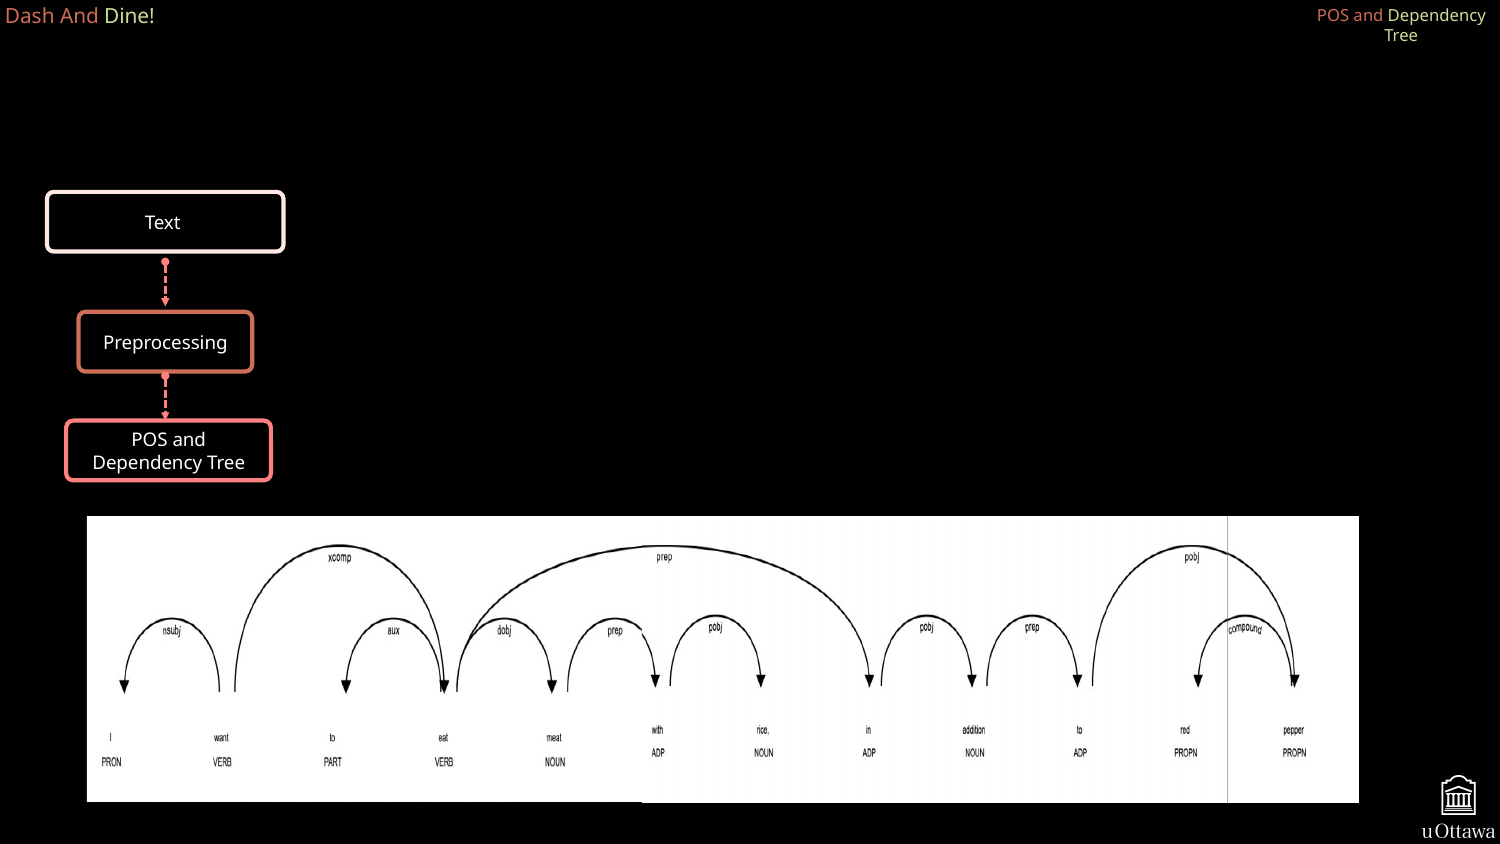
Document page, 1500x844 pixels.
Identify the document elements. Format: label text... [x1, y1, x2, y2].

text_box POS and Dependency Tree [1291, 0, 1500, 25]
text_box POS and Dependency Tree [64, 418, 274, 483]
picture [1422, 775, 1495, 838]
text_box Dash And Dine! [0, 0, 205, 29]
text_box Preprocessing [76, 309, 255, 374]
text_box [86, 516, 1360, 803]
text_box Text [44, 189, 286, 254]
